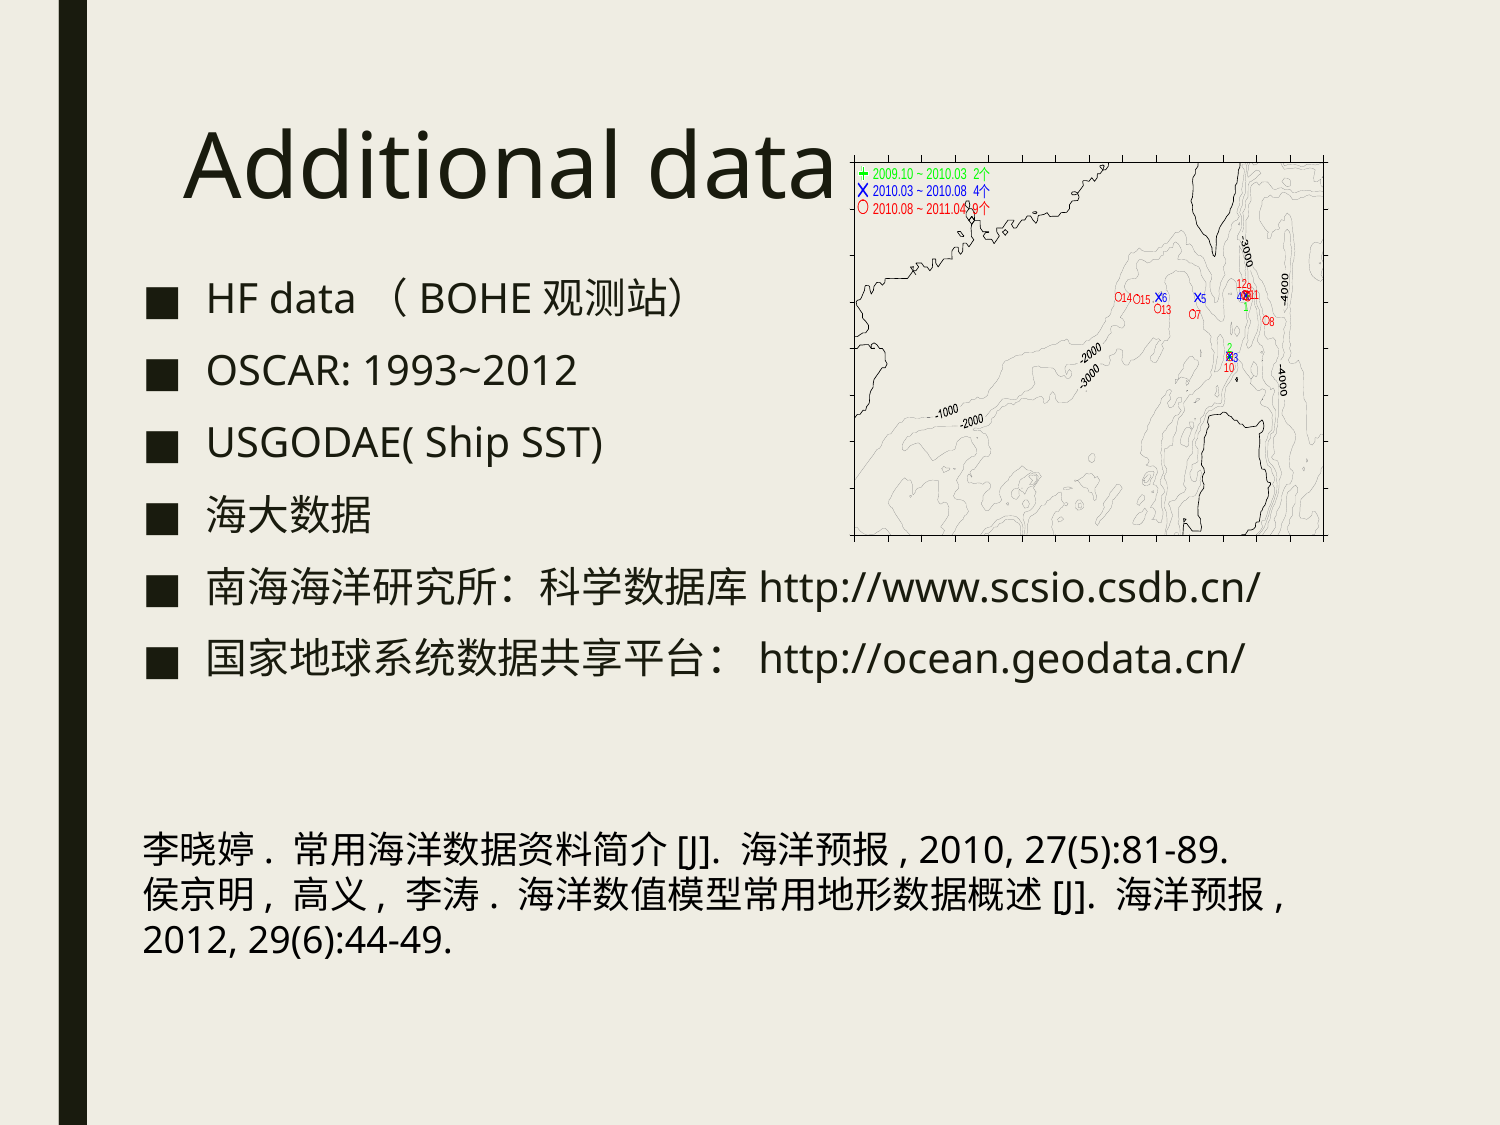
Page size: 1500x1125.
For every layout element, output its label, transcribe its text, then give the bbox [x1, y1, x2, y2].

title Additional data [168, 112, 1351, 357]
list HF data（BOHE观测站） OSCAR: 1993~2012 USGODAE( Ship SST) 海大数据 南海海洋研究所：科学数据库http://www.scsio.csdb.cn/ 国家地球系统数据共享平台：http://ocean.geodata.cn/ [127, 268, 1309, 818]
text_box 李晓婷. 常用海洋数据资料简介[J]. 海洋预报, 2010, 27(5):81-89. 侯京明, 高义, 李涛. 海洋数值模型常用地形数据概述[J]. 海洋预报, 2012, 29(6):44-49. [127, 818, 1332, 969]
picture [838, 154, 1332, 558]
